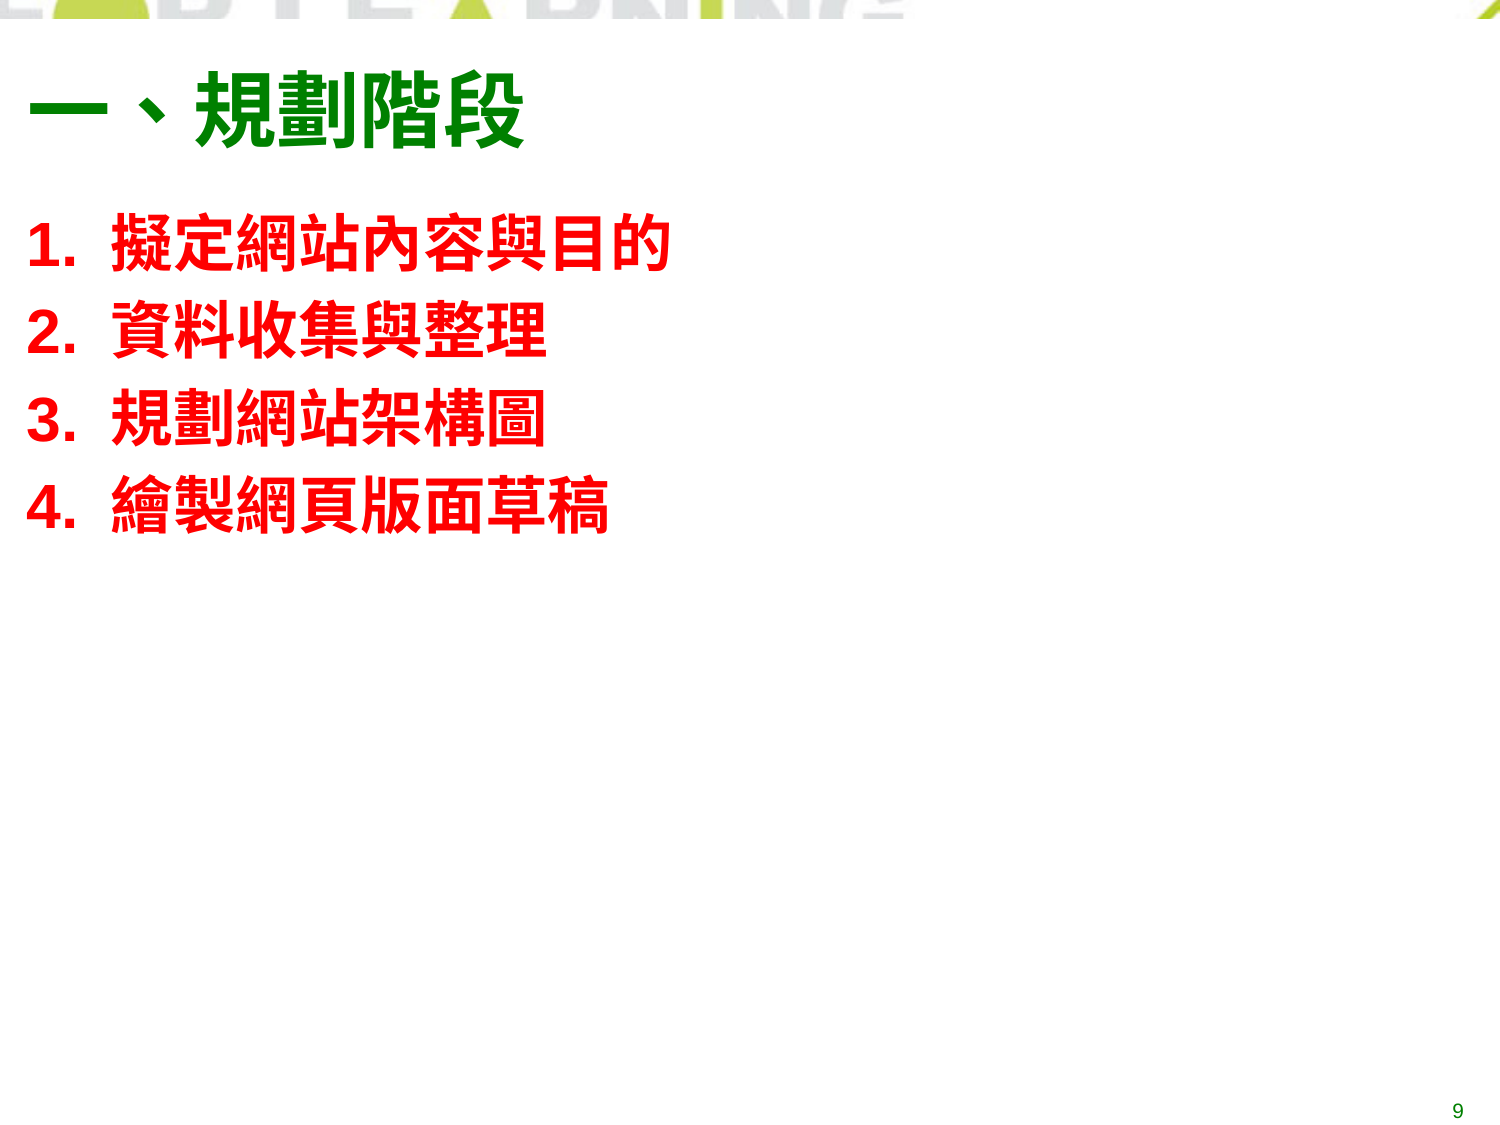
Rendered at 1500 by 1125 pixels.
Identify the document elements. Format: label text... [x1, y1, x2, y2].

list 1. 擬定網站內容與目的 2. 資料收集與整理 3. 規劃網站架構圖 4. 繪製網頁版面草稿 [11, 196, 1483, 1095]
picture [0, 0, 1500, 19]
title 一、規劃階段 [11, 18, 1495, 197]
slide_number 9 [1422, 1089, 1494, 1125]
